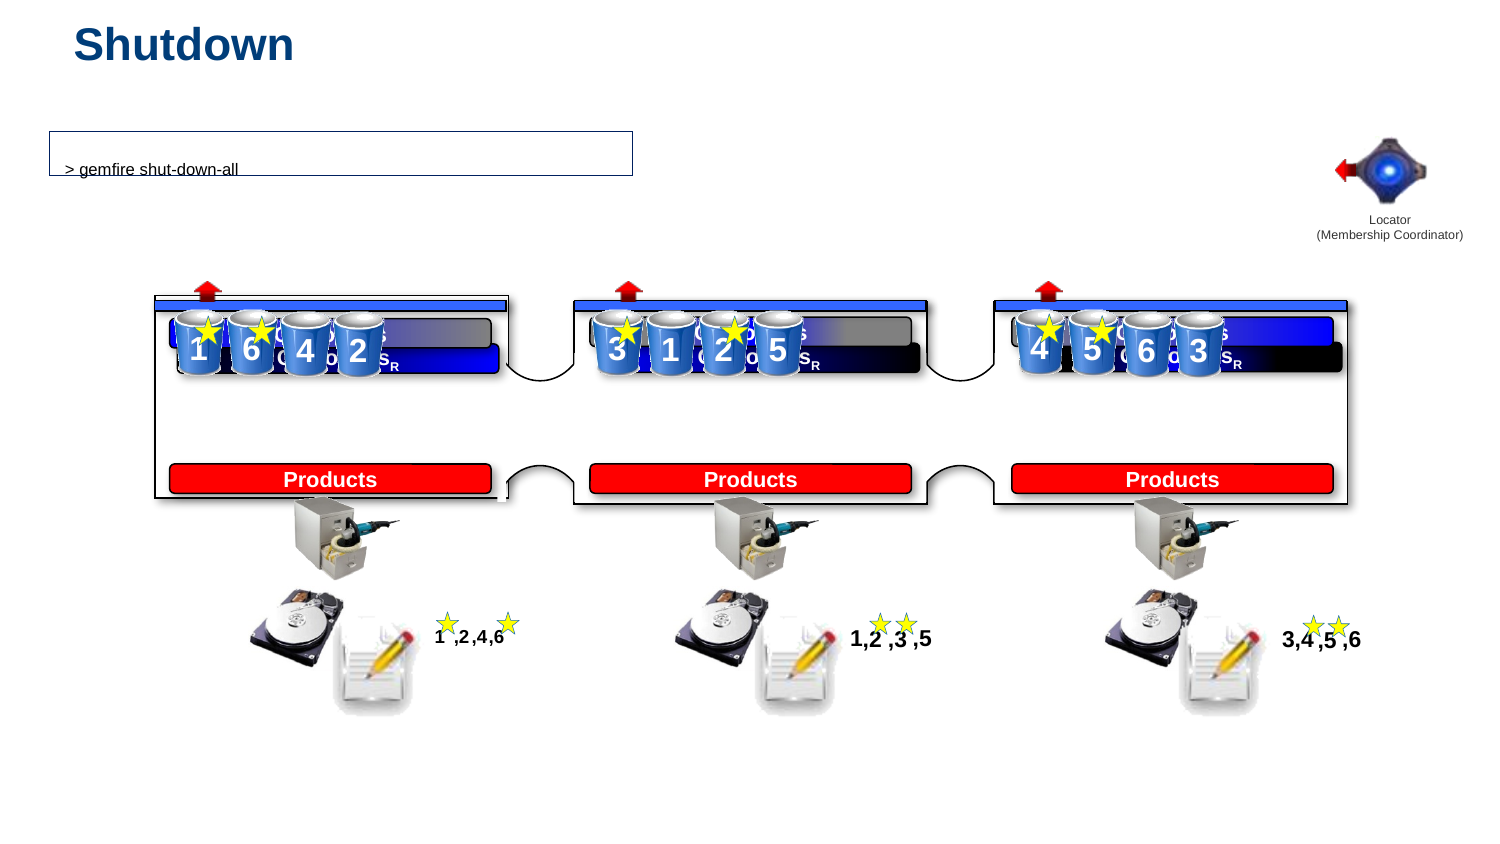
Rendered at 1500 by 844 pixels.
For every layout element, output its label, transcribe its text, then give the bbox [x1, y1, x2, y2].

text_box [325, 610, 1275, 725]
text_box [1300, 136, 1480, 251]
title Shutdown [58, 21, 1452, 63]
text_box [1246, 500, 1348, 505]
picture [248, 586, 346, 672]
text_box > gemfire shut-down-all [49, 131, 633, 176]
picture [1102, 586, 1201, 610]
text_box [171, 300, 1226, 378]
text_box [290, 494, 1241, 581]
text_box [418, 611, 1377, 680]
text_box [153, 280, 1347, 494]
picture [673, 586, 771, 610]
